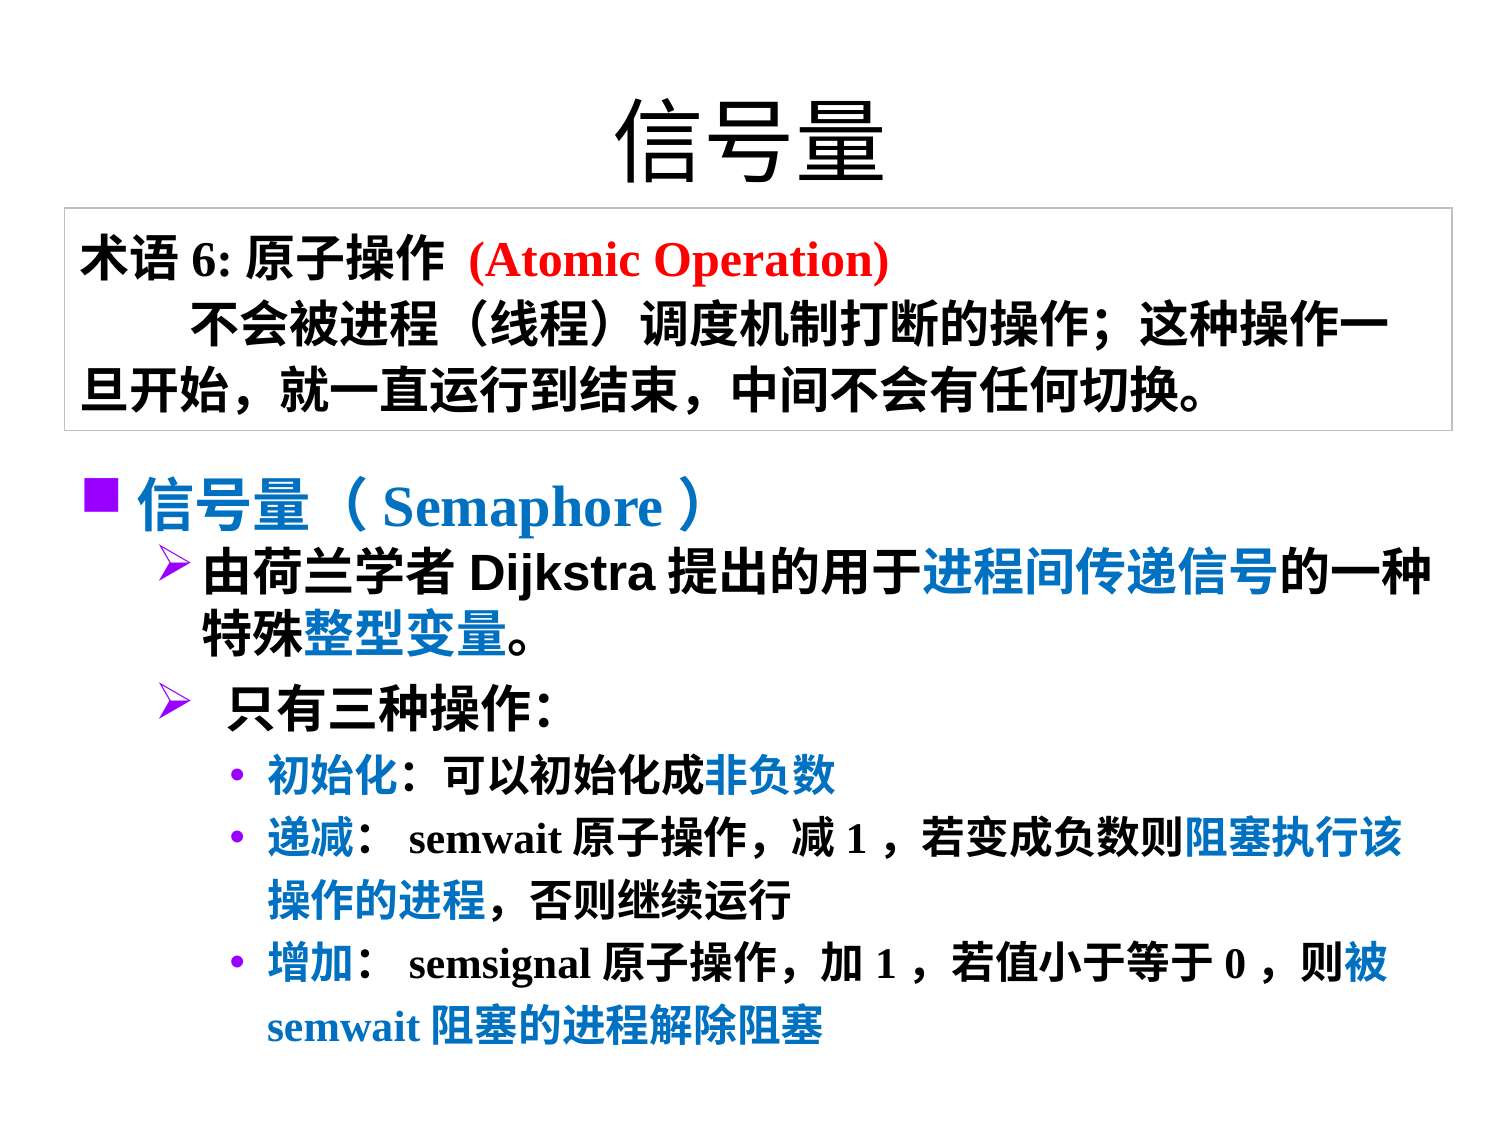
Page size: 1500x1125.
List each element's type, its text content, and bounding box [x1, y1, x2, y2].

title 信号量 [75, 45, 1425, 208]
list 信号量（Semaphore） 由荷兰学者Dijkstra提出的用于进程间传递信号的一种特殊整型变量。 只有三种操作： 初始化：可以初始化成非负数 递减：semwait原子操作，减1，若变成负数则阻塞执行该操作的进程，否则继续运行 增加：semsignal原子操作，加1，若值小于等于0，则被semwait阻塞的进程解除阻塞 [64, 467, 1453, 1074]
text_box 术语6:原子操作 (Atomic Operation) 不会被进程（线程）调度机制打断的操作；这种操作一旦开始，就一直运行到结束，中间不会有任何切换。 [64, 208, 1453, 431]
